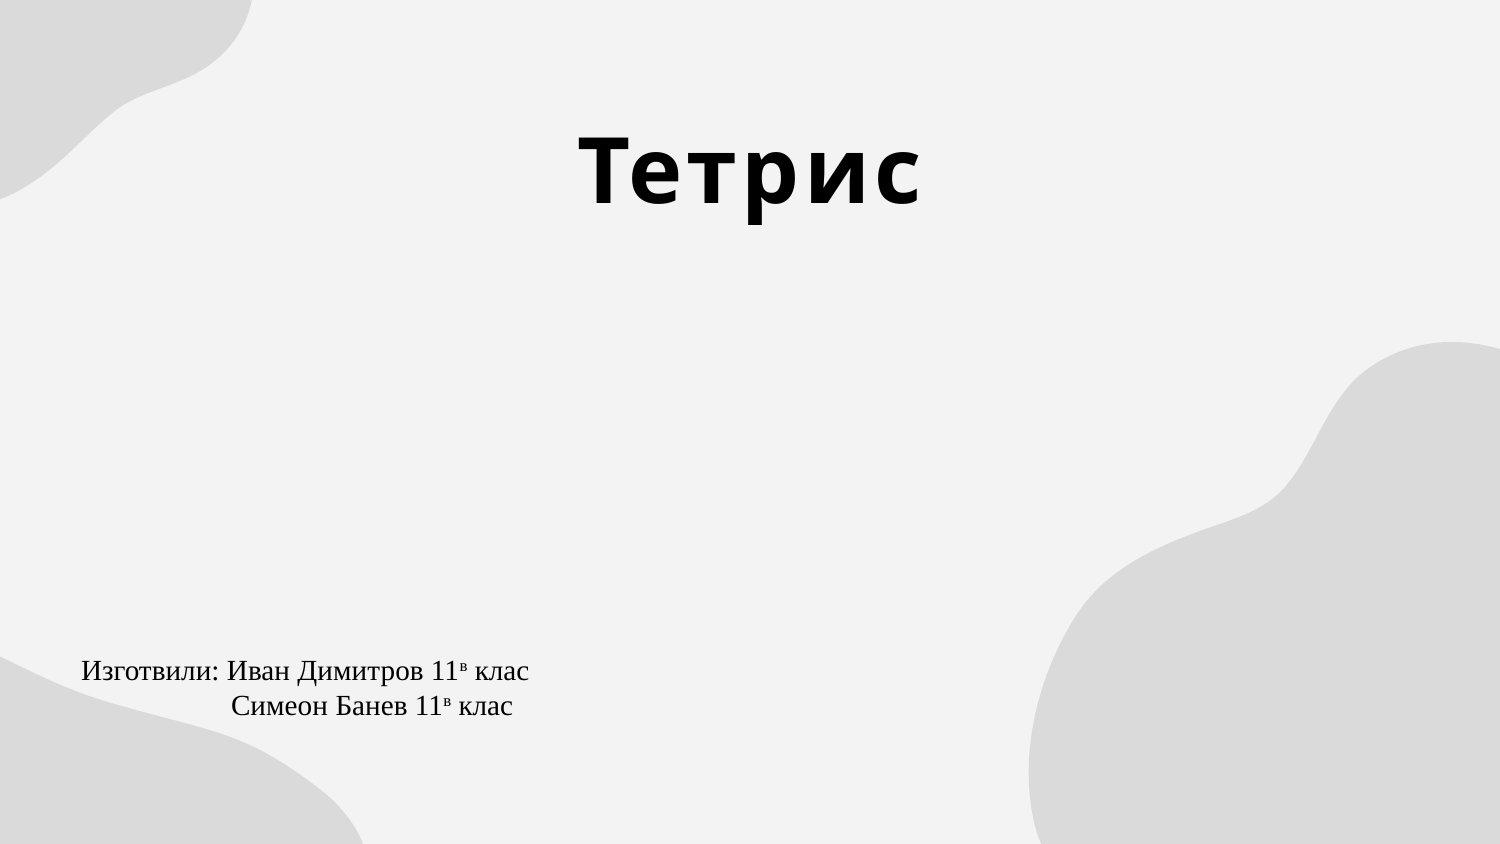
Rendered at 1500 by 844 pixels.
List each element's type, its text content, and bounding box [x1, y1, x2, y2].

text_box Тетрис [563, 104, 937, 230]
text_box Изготвили: Иван Димитров 11в клас Симеон Банев 11в клас [66, 643, 600, 729]
text_box [1028, 341, 1500, 844]
